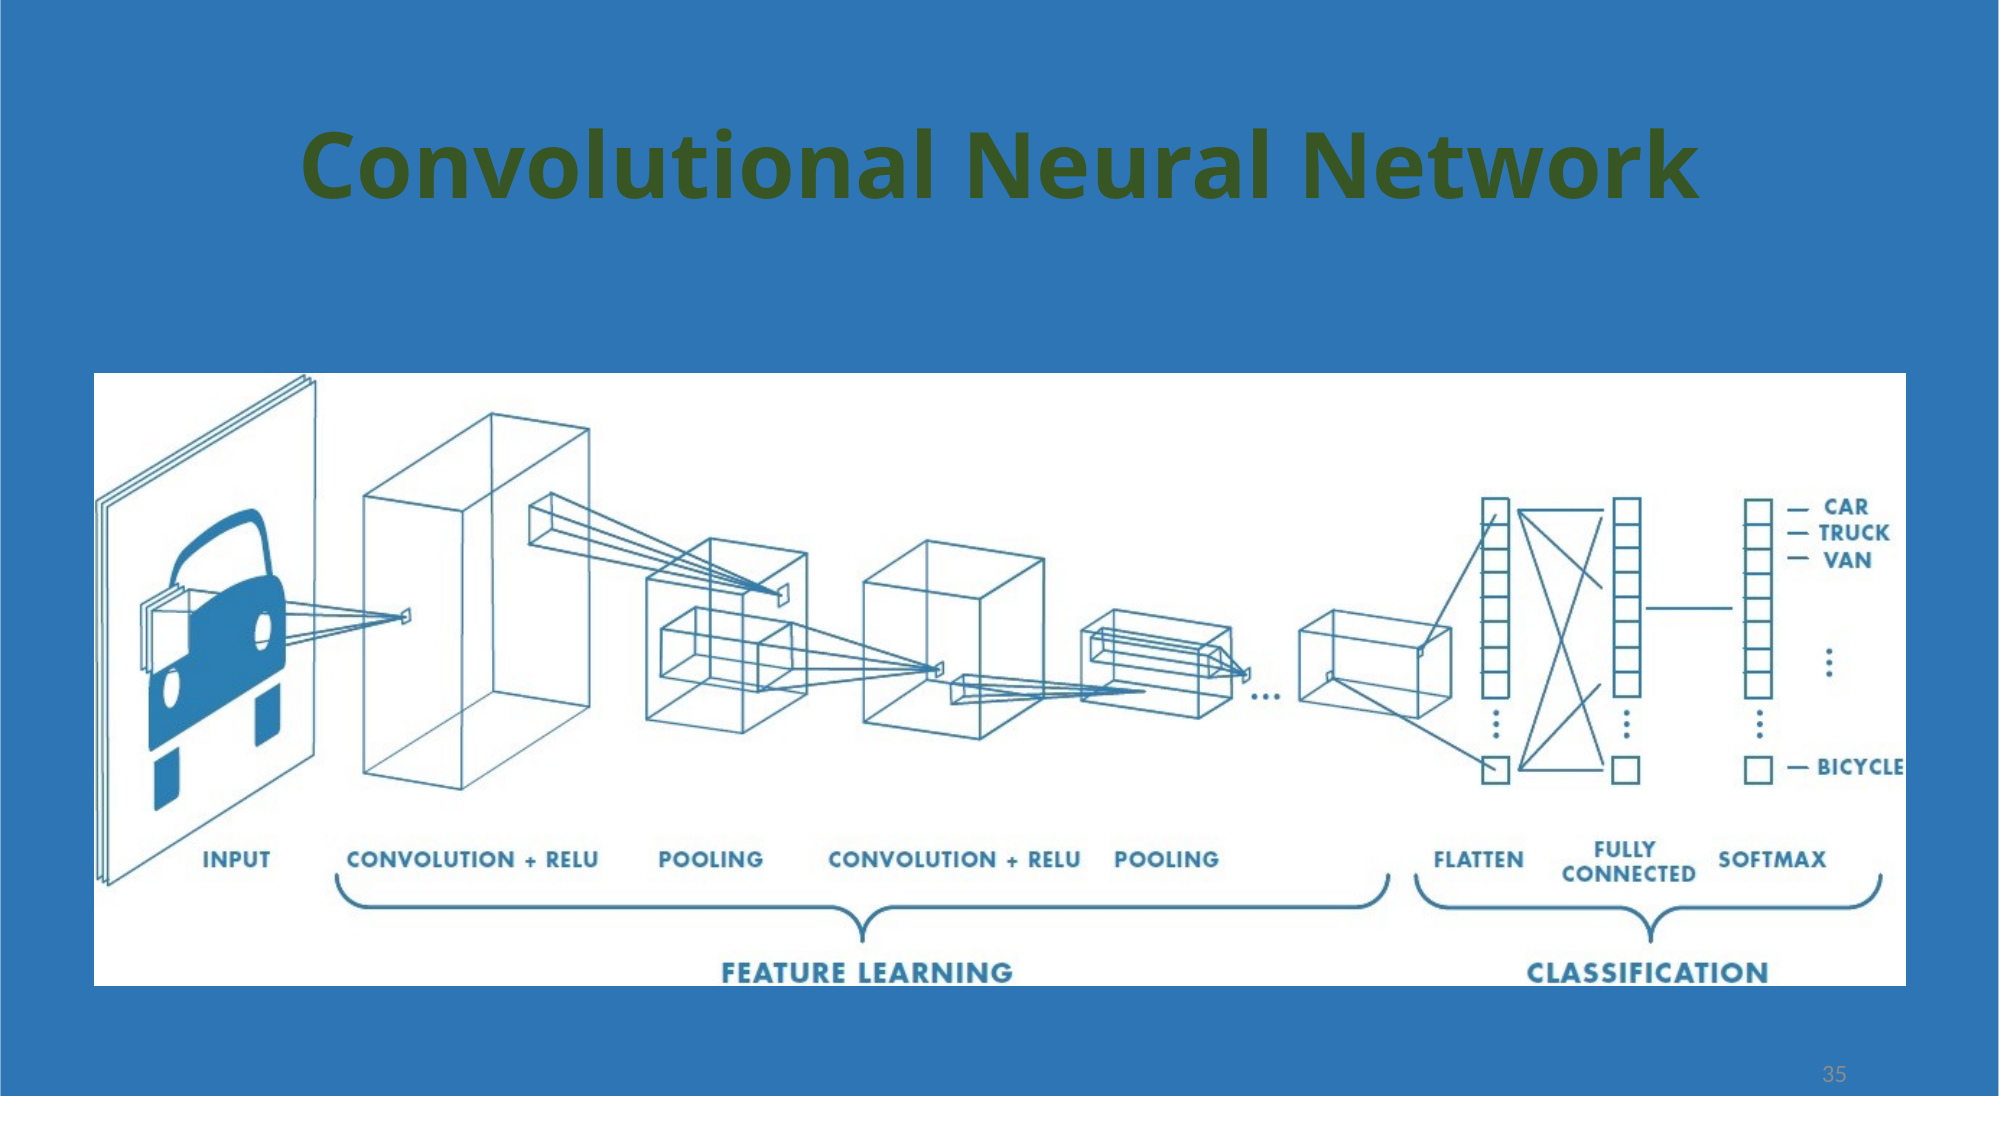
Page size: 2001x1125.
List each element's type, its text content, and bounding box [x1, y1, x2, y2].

slide_number 35 [1412, 1042, 1863, 1103]
title Convolutional Neural Network [137, 59, 1863, 278]
picture [0, 0, 2001, 1125]
